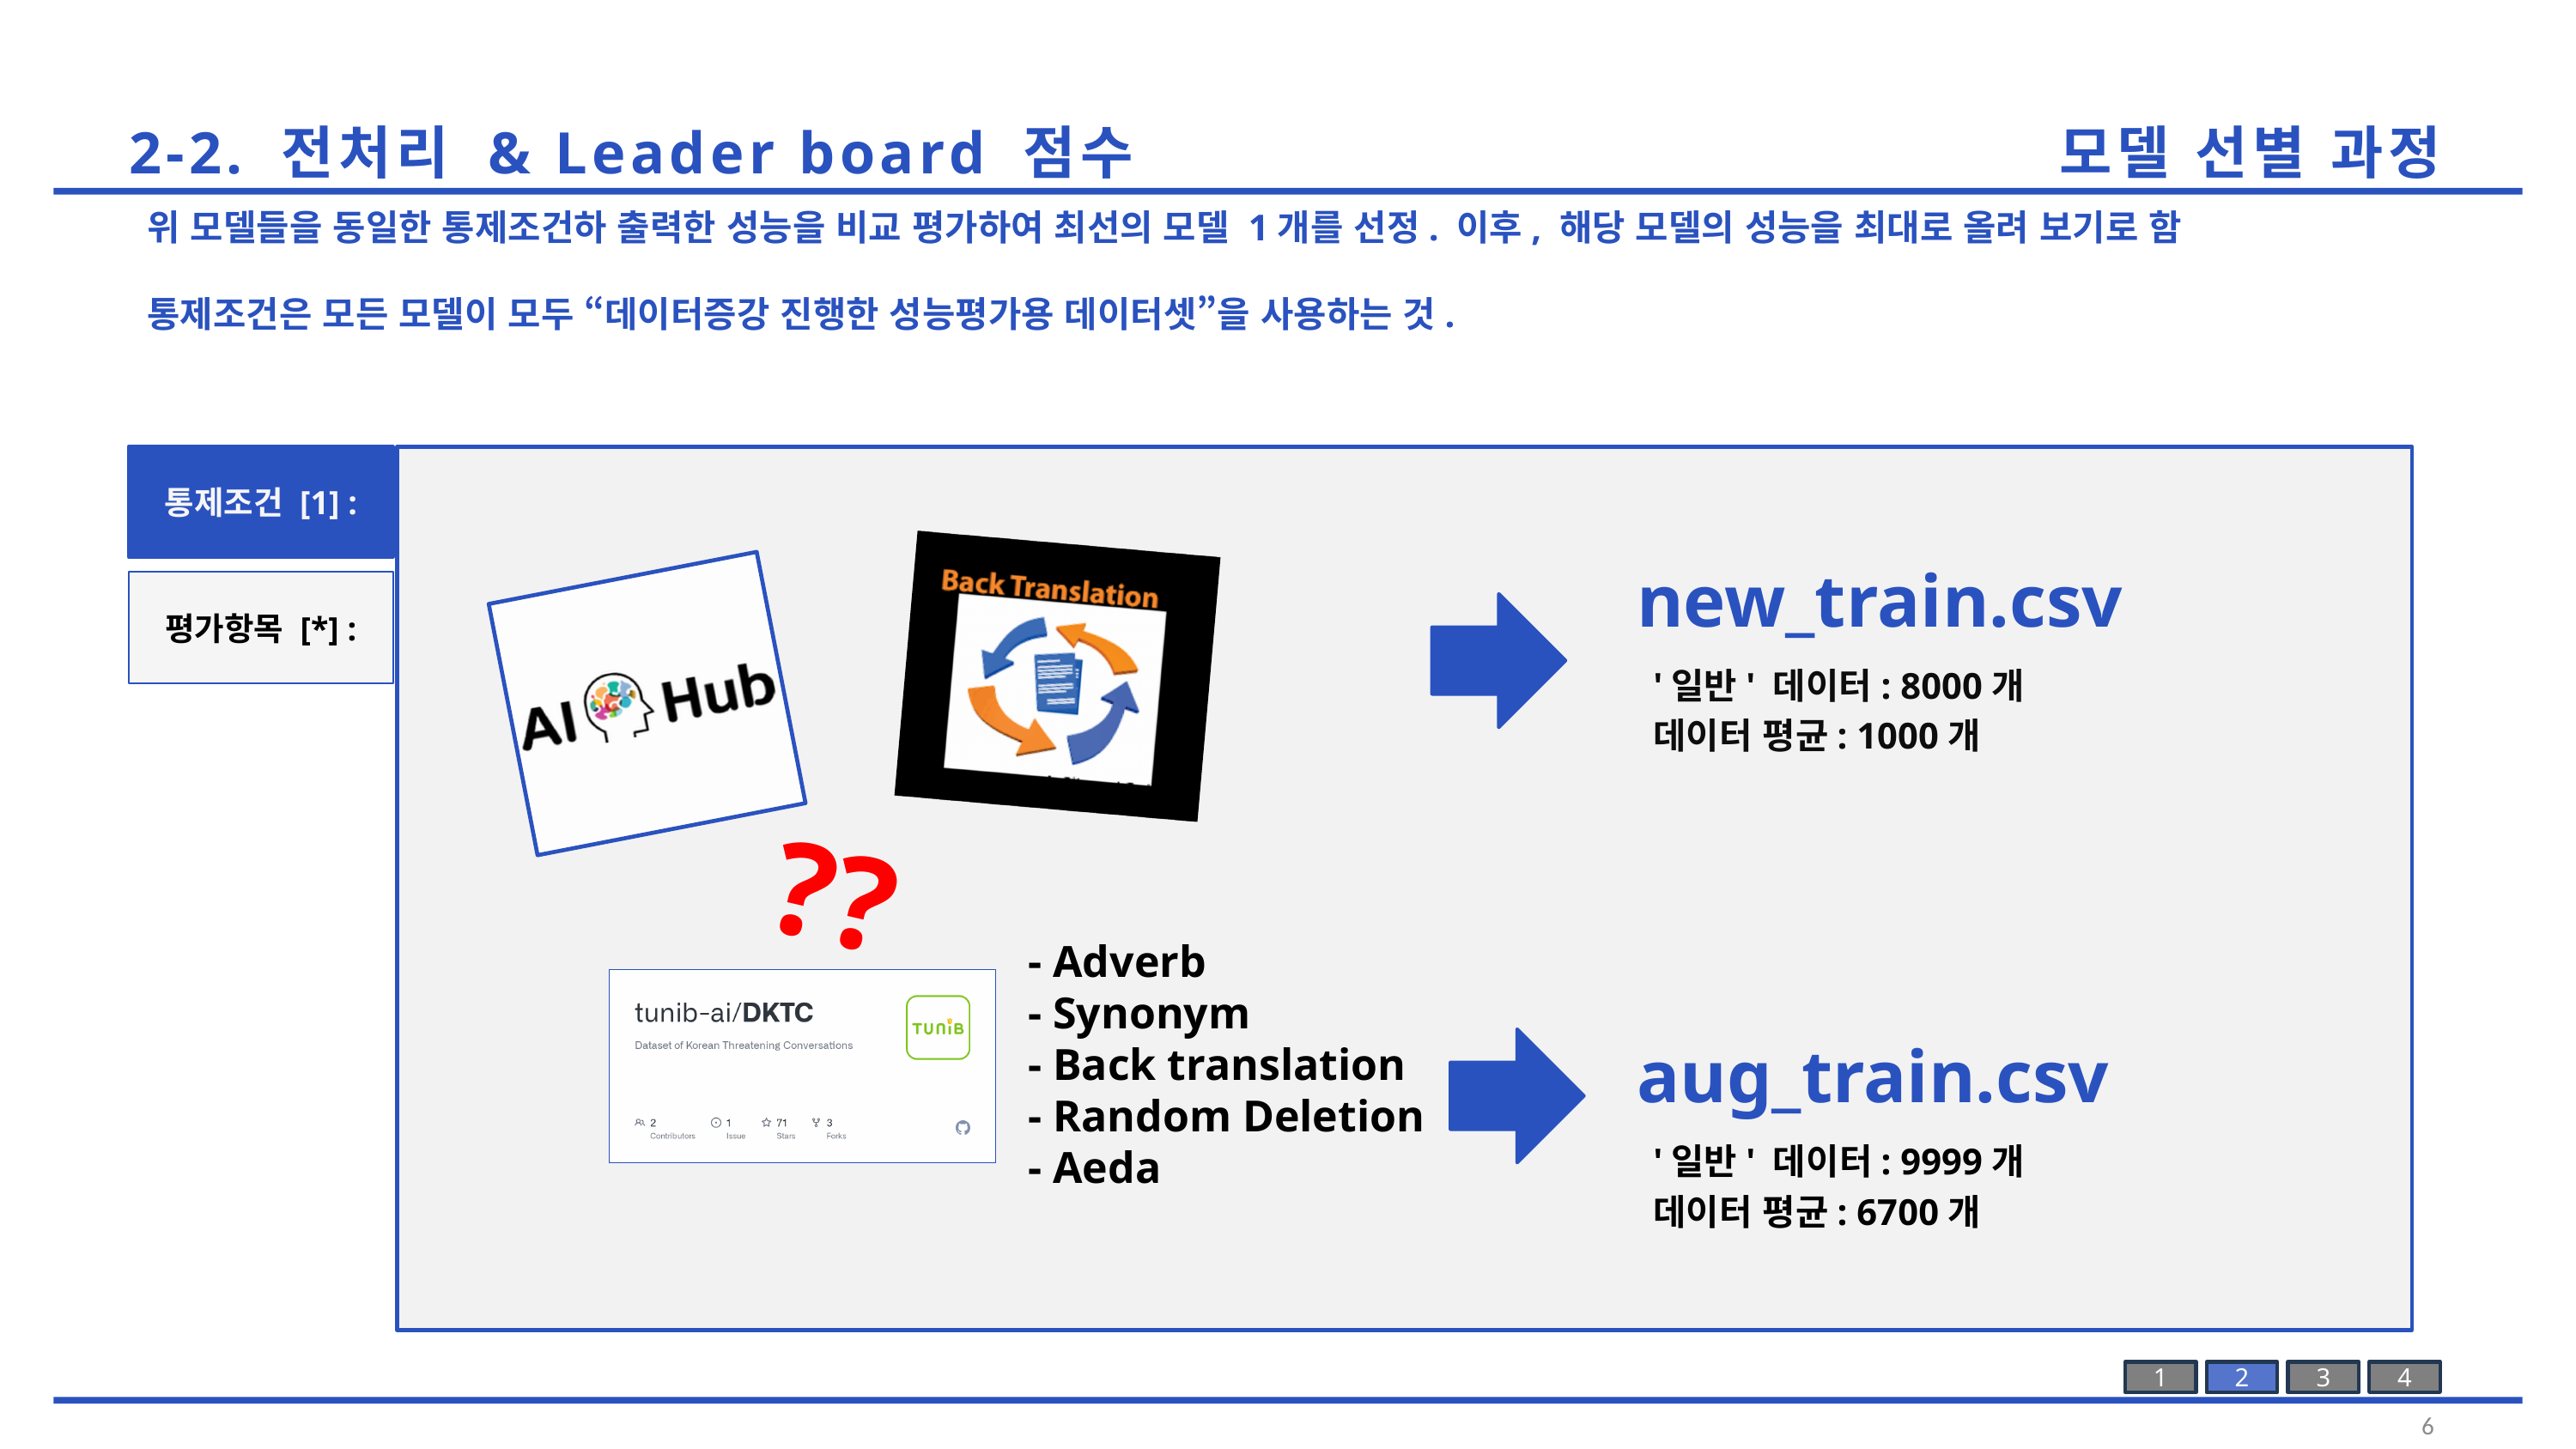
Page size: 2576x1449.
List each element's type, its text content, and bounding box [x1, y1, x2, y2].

slide_number 6 [2146, 1406, 2447, 1443]
list 위 모델들을 동일한 통제조건하 출력한 성능을 비교 평가하여 최선의 모델 1개를 선정. 이후, 해당 모델의 성능을 최대로 올려 보기로 함 통제조건은 모든 모델이 모두 “데이터증강 진행한 성능평가용 데이터셋”을 사용하는 것. [134, 198, 2442, 250]
text_box [1430, 591, 1568, 730]
list 2-2. 전처리 & Leader board 점수 [129, 115, 1771, 185]
text_box ?? [744, 794, 952, 967]
text_box - Adverb - Synonym - Back translation - Random Deletion - Aeda [1015, 928, 1461, 1199]
text_box 1 [2123, 1360, 2198, 1394]
text_box [1461, 1028, 1586, 1165]
picture [492, 555, 802, 852]
picture [608, 968, 996, 1163]
text_box 통제조건 [1] : [127, 445, 395, 559]
text_box new_train.csv [1624, 549, 2142, 648]
text_box 평가항목 [*] : [127, 570, 395, 685]
picture [894, 531, 1221, 822]
text_box aug_train.csv [1624, 1024, 2174, 1124]
text_box [395, 445, 2414, 1331]
list '일반' 데이터: 8000개 데이터 평균: 1000개 [1640, 657, 2148, 707]
text_box 2 [2205, 1360, 2279, 1394]
text_box 4 [2367, 1360, 2442, 1394]
text_box '일반' 데이터: 9999개 데이터 평균: 6700개 [1640, 1132, 2148, 1184]
list 모델 선별 과정 [1926, 115, 2442, 185]
text_box 3 [2286, 1360, 2360, 1394]
